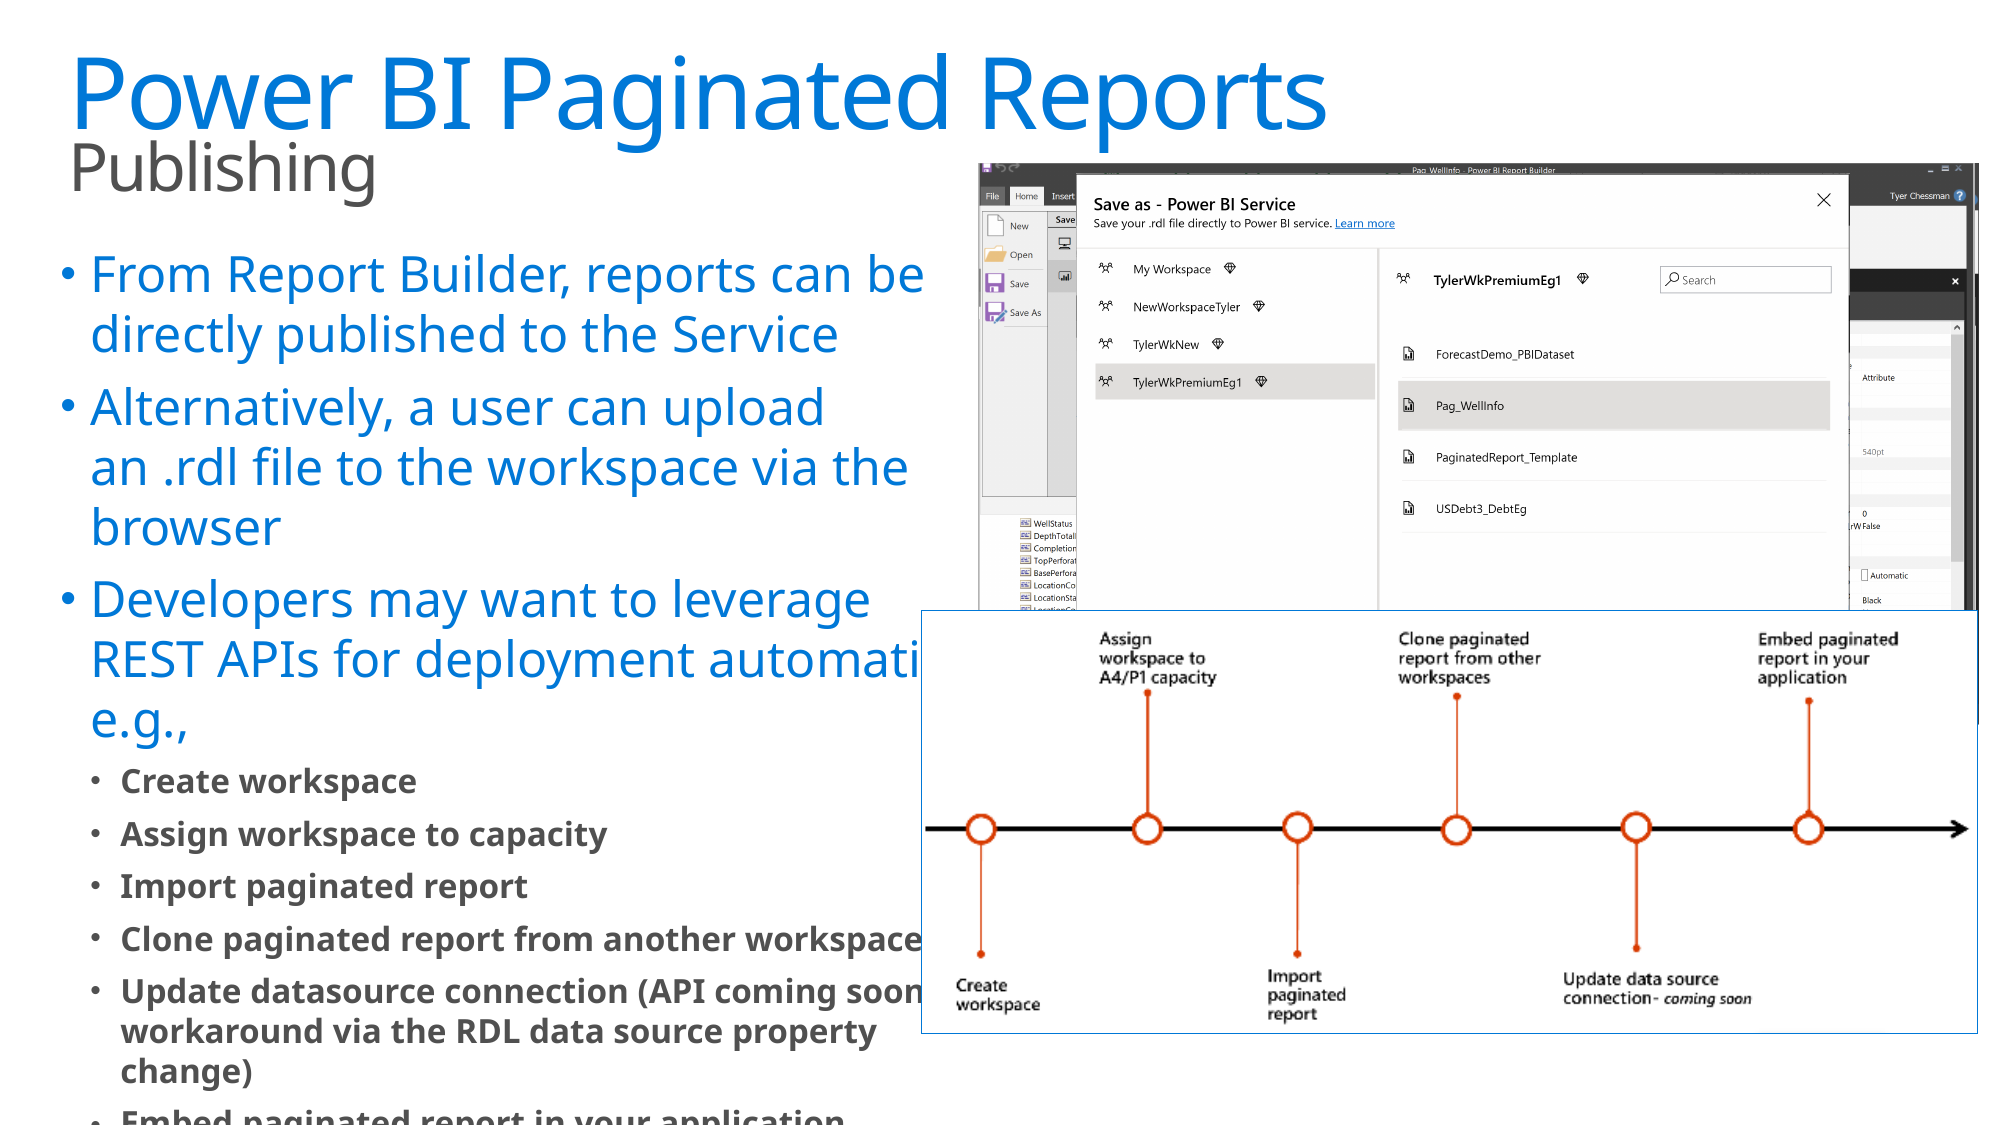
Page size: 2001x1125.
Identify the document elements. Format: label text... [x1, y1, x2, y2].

text_box From Report Builder, reports can be directly published to the Service Alternatively, a user can upload an .rdl file to the workspace via the browser Developers may want to leverage REST APIs for deployment automation e.g., Create workspace Assign workspace to capacity Import paginated report Clone paginated report from another workspace Update datasource connection (API coming soon – workaround via the RDL data source property change) Embed paginated report in your application [45, 235, 977, 1019]
title Power BI Paginated Reports Publishing [44, 47, 1957, 196]
picture [921, 163, 1979, 1034]
